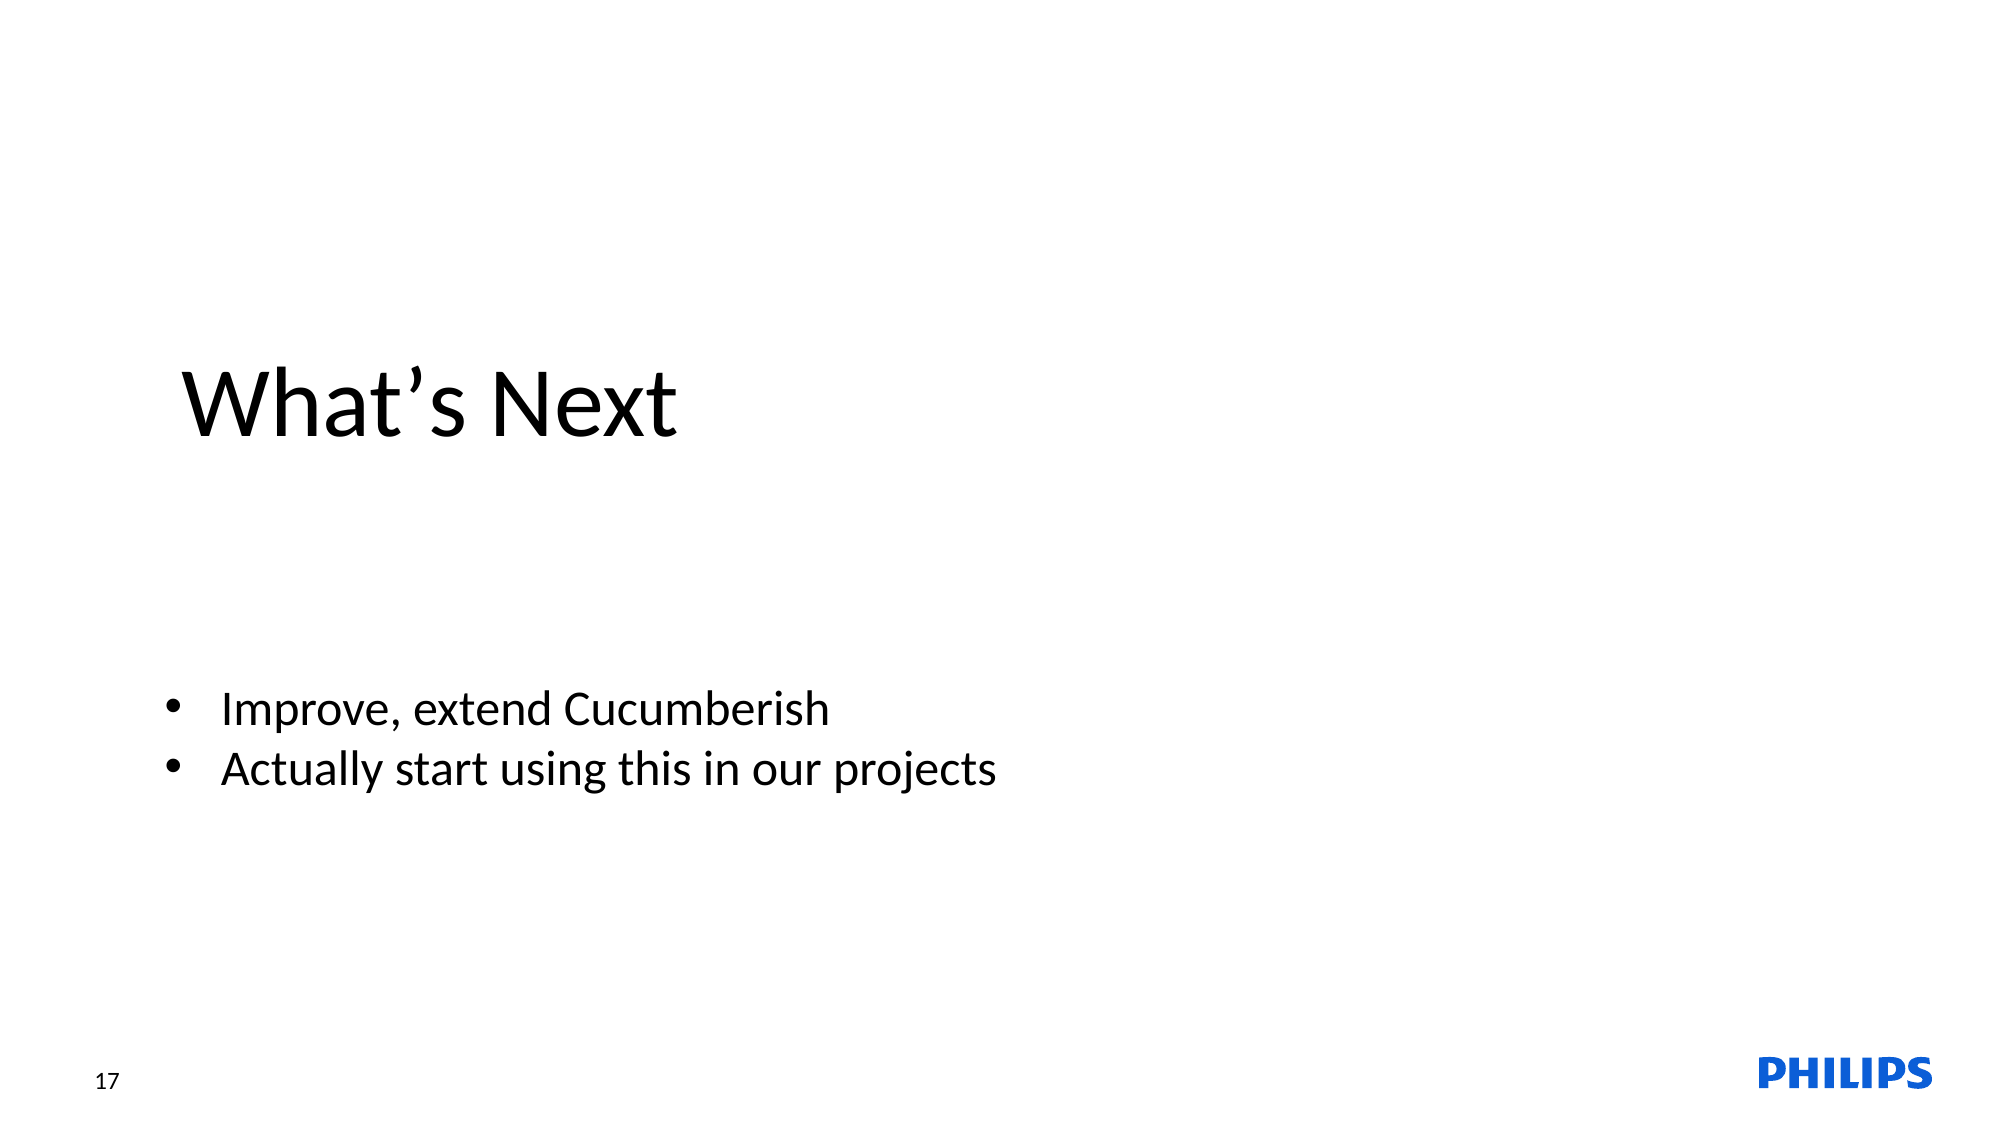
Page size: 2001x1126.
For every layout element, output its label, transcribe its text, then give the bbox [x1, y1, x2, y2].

text_box Improve, extend Cucumberish Actually start using this in our projects [149, 668, 1943, 803]
list What’s Next [181, 336, 1599, 603]
